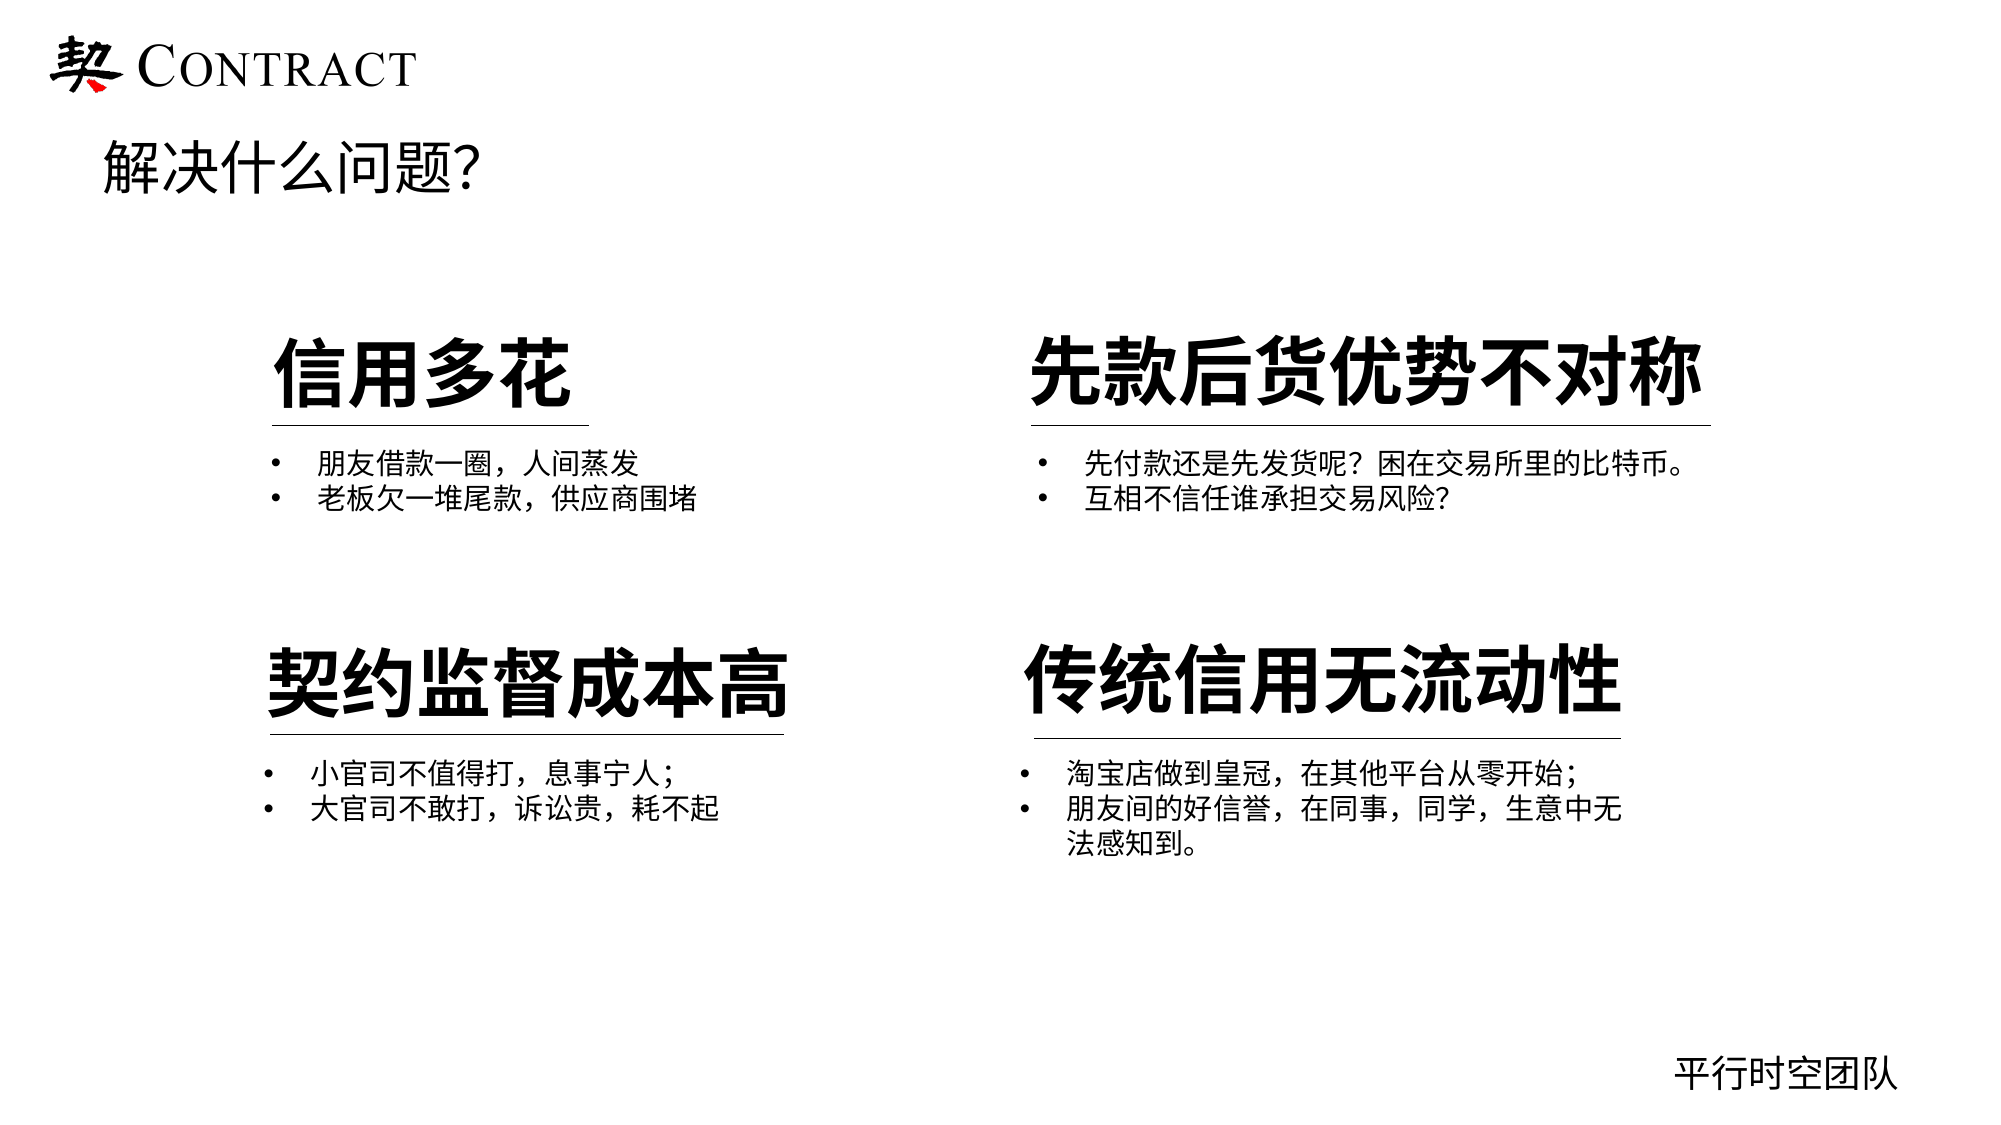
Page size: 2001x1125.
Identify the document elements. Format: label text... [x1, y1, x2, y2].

text_box 朋友借款一圈，人间蒸发 老板欠一堆尾款，供应商围堵 [256, 437, 882, 523]
text_box 先付款还是先发货呢？困在交易所里的比特币。 互相不信任谁承担交易风险？ [1023, 437, 1711, 523]
title 解决什么问题？ [87, 61, 1813, 279]
text_box 淘宝店做到皇冠，在其他平台从零开始； 朋友间的好信誉，在同事，同学，生意中无法感知到。 [1005, 748, 1642, 868]
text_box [256, 319, 590, 426]
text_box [983, 316, 1748, 426]
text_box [248, 628, 810, 735]
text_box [1005, 625, 1642, 739]
picture [37, 5, 432, 115]
text_box 小官司不值得打，息事宁人； 大官司不敢打，诉讼贵，耗不起 [248, 748, 761, 833]
